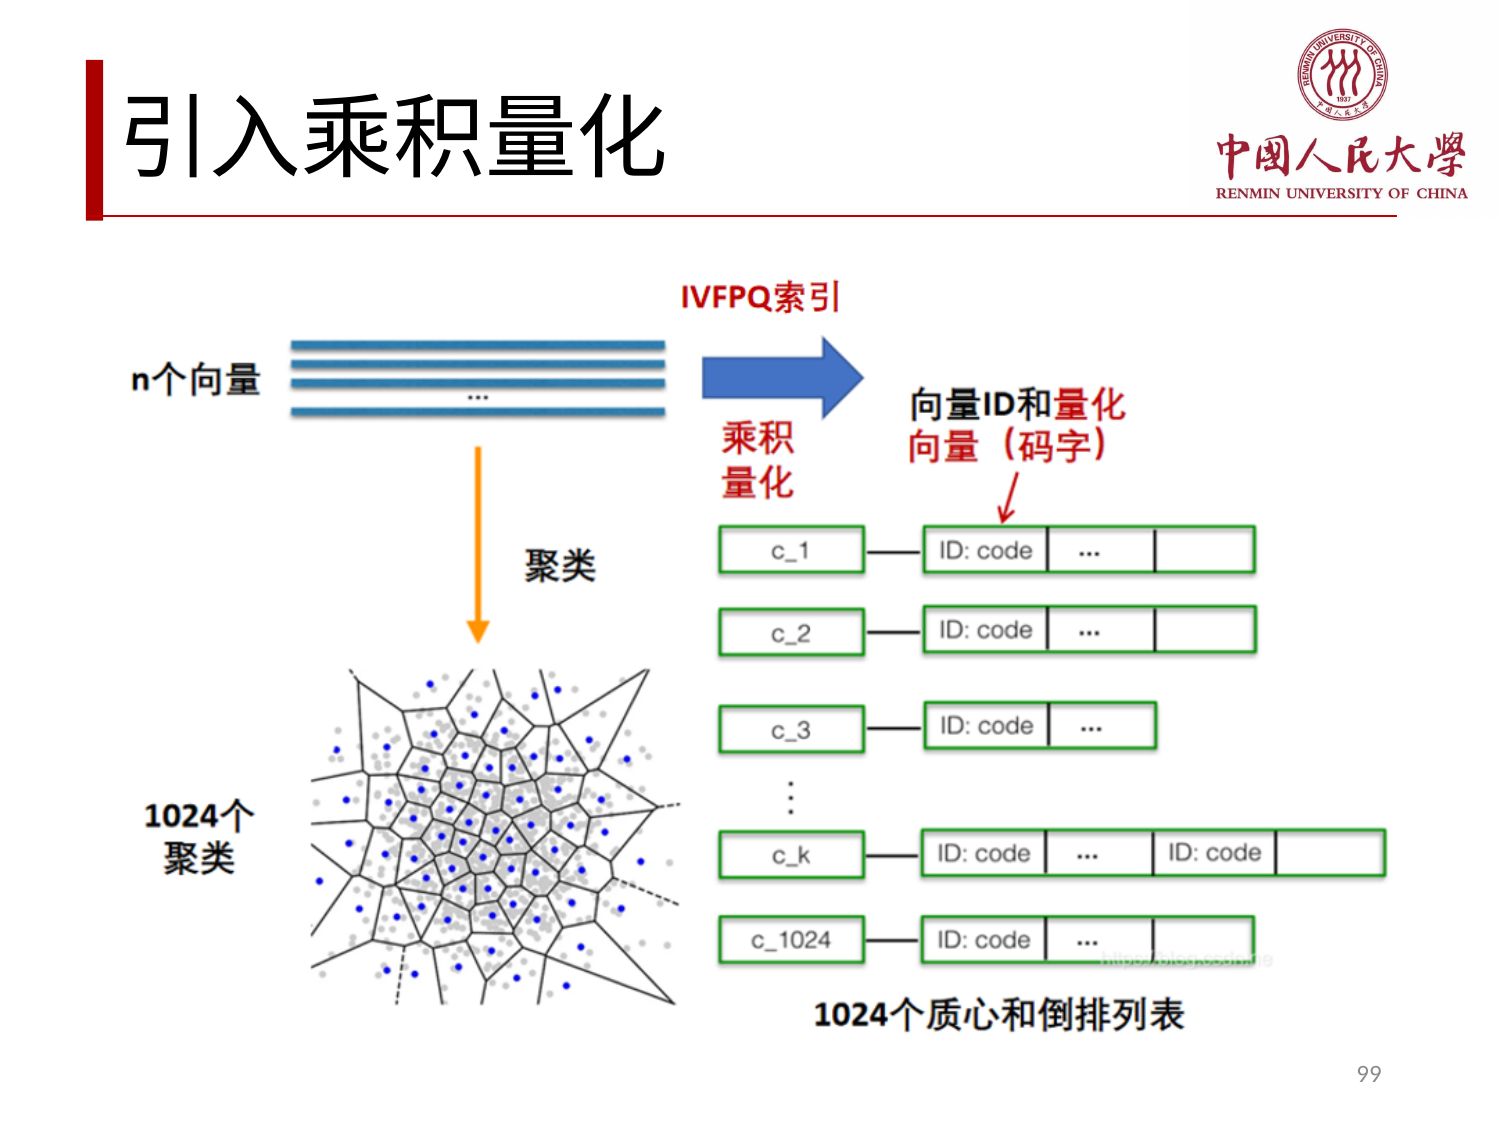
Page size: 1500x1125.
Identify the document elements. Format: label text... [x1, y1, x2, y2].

picture [103, 252, 1401, 1057]
title 引入乘积量化 [103, 59, 1397, 221]
picture [1190, 0, 1500, 221]
slide_number 99 [1059, 1057, 1397, 1103]
